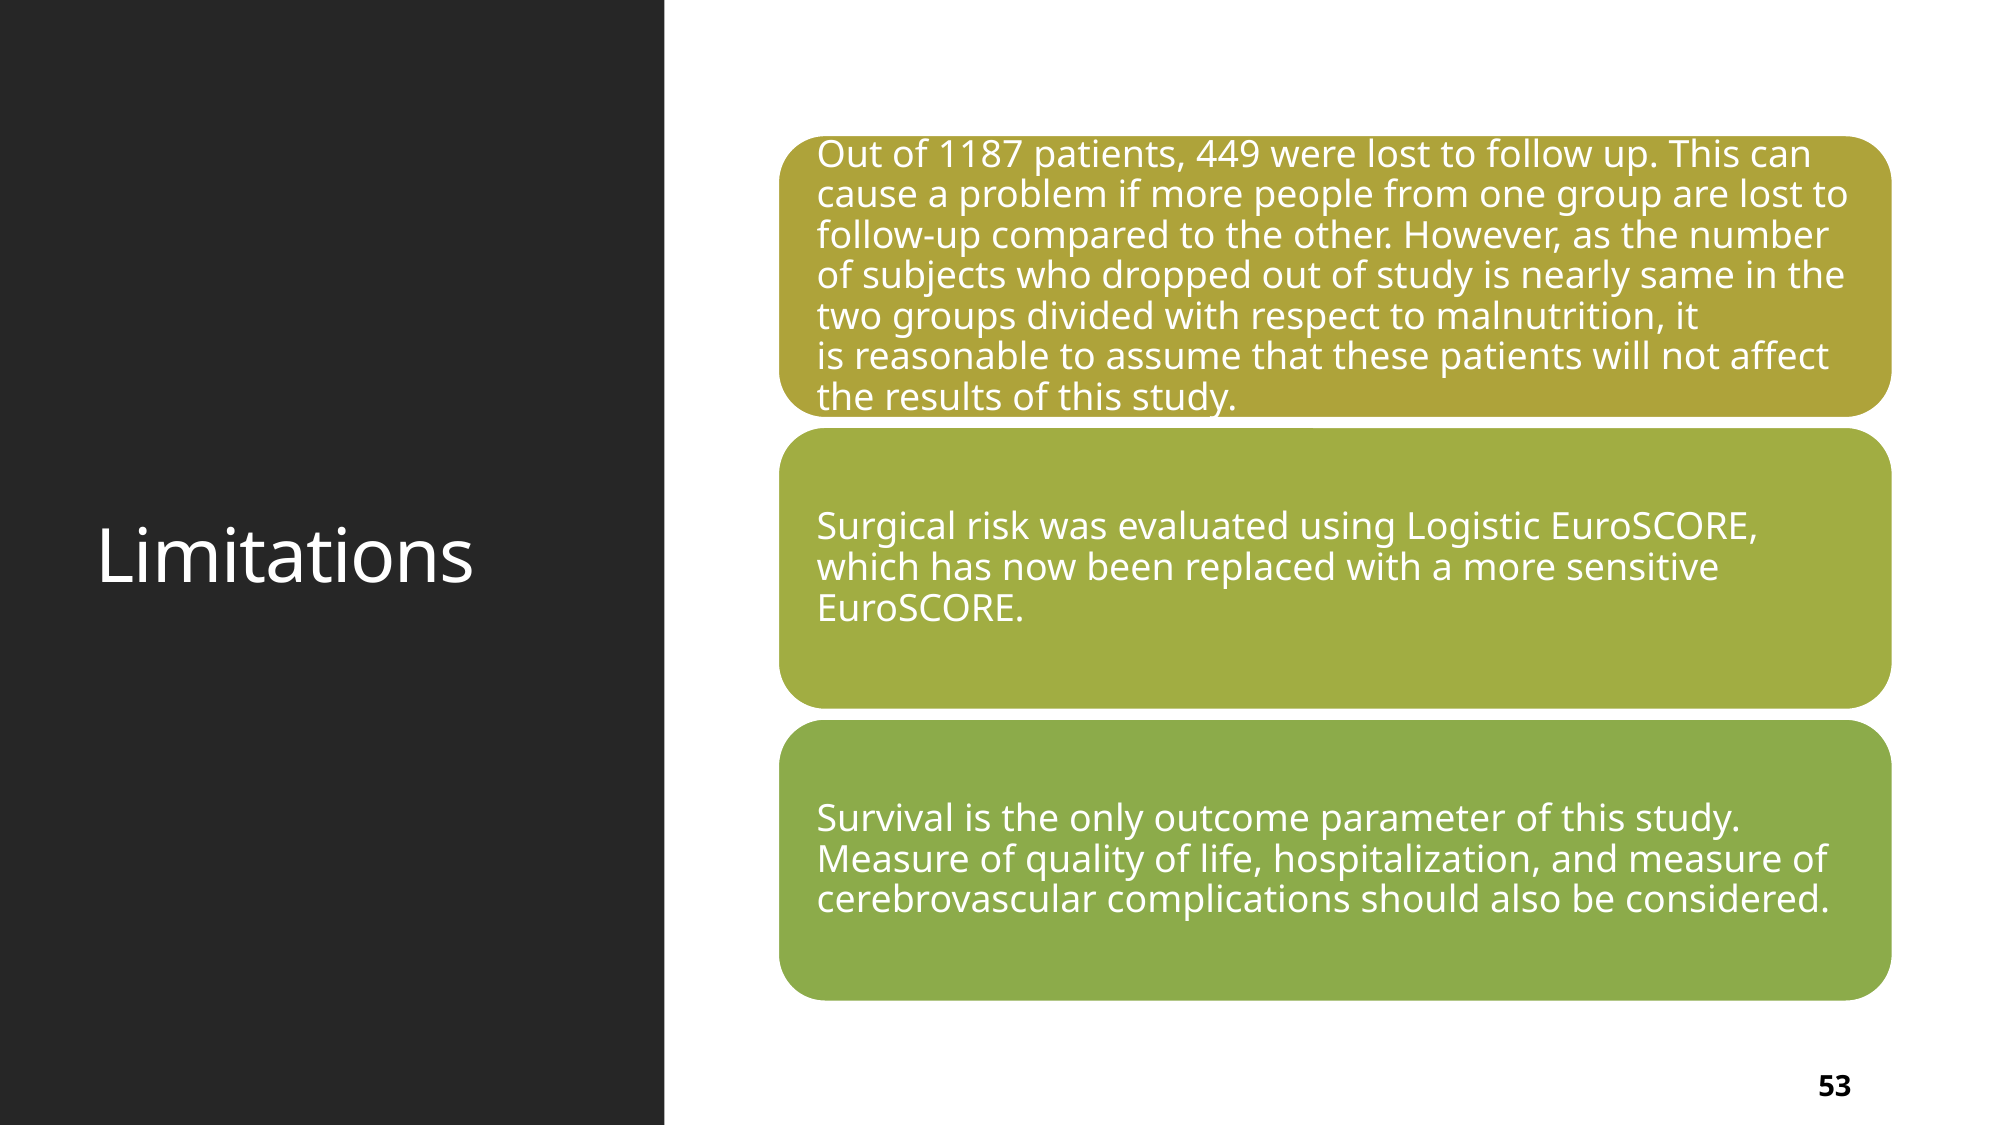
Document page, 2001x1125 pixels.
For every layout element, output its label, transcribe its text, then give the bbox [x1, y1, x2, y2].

slide_number 53 [1803, 1057, 1932, 1118]
text_box [0, 0, 666, 1125]
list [777, 104, 1894, 1033]
text_box [666, 0, 2000, 1125]
title Limitations [80, 84, 587, 1032]
